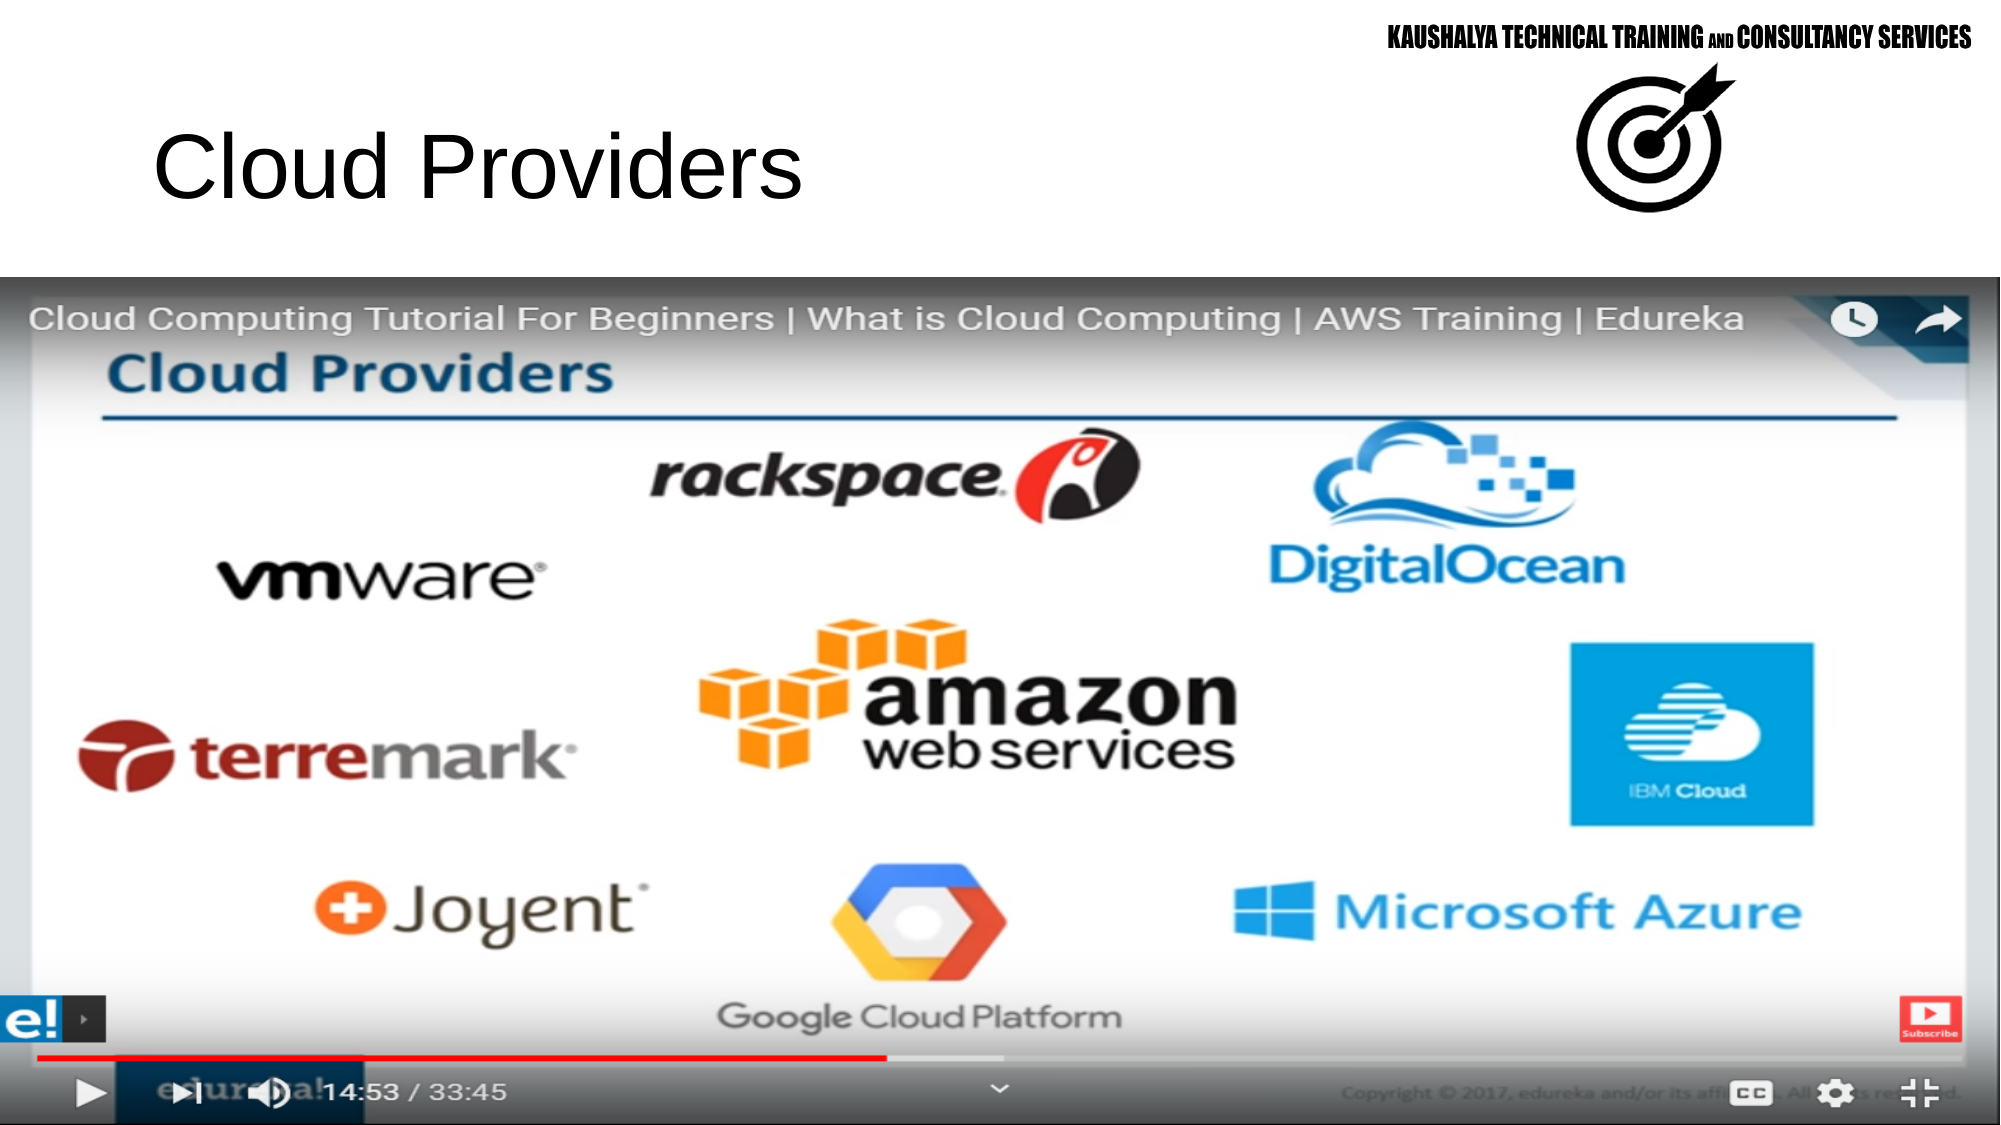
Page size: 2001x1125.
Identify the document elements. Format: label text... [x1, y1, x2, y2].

picture [0, 277, 2000, 1125]
title Cloud Providers [137, 59, 1863, 277]
picture [1358, 2, 1997, 221]
